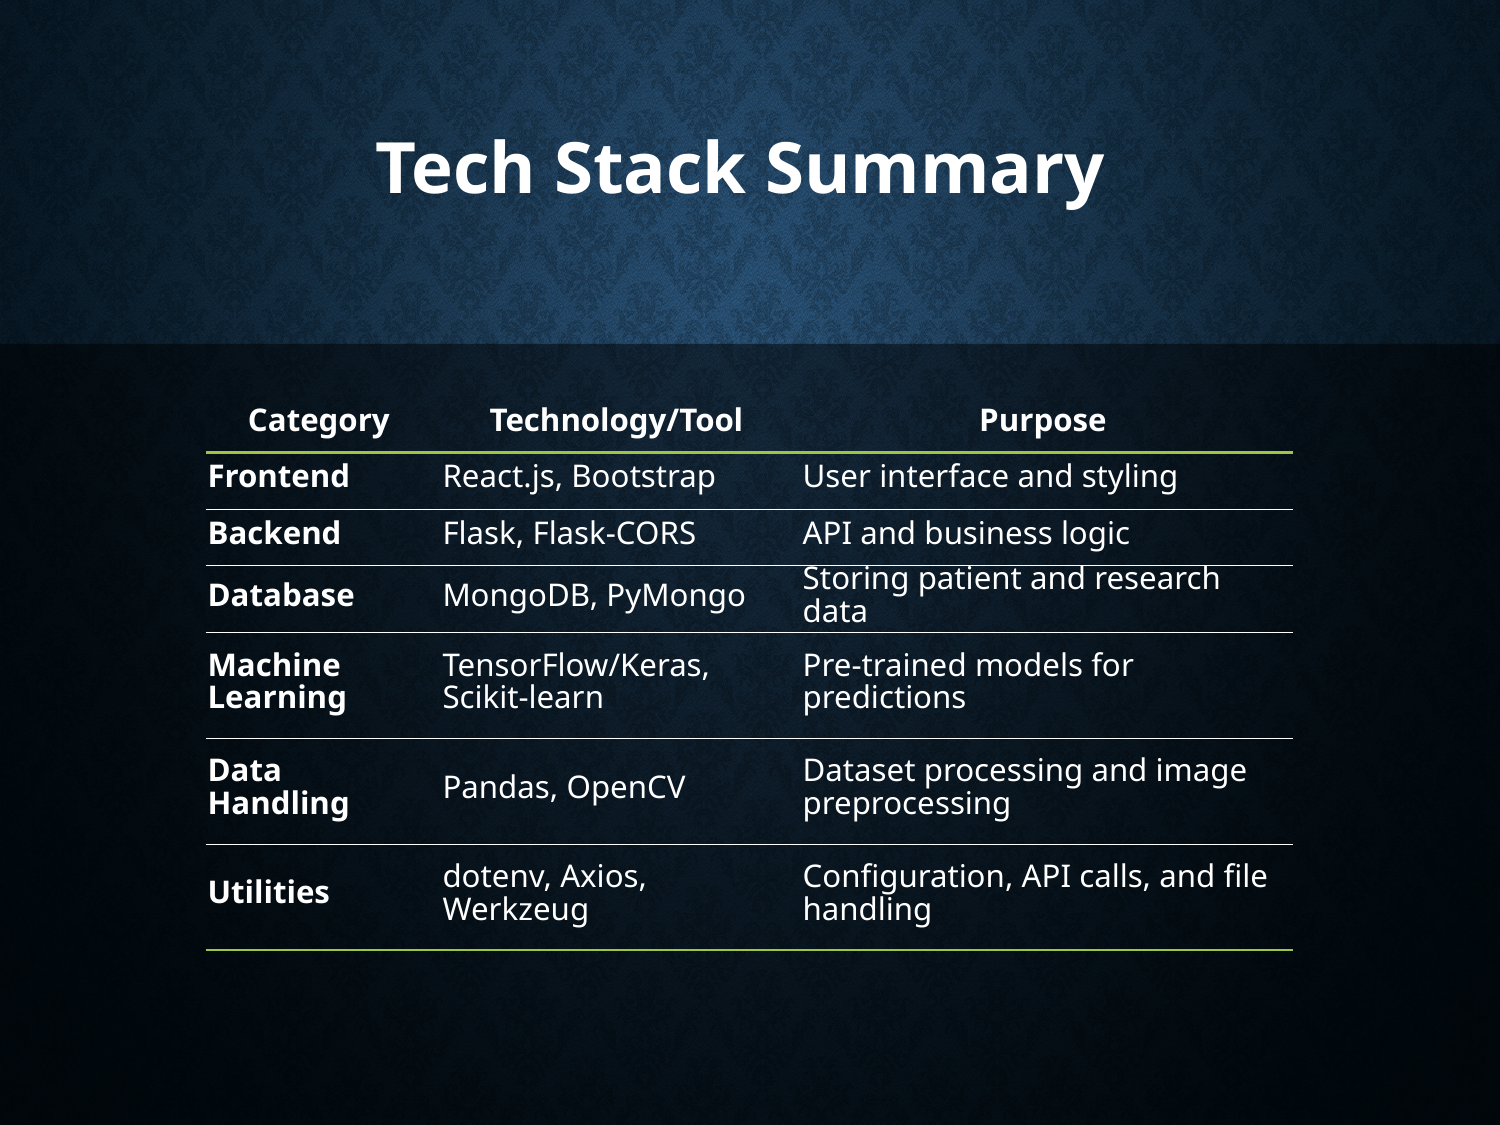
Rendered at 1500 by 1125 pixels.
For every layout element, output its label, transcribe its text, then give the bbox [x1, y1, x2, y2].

table_cell Pandas, OpenCV [441, 739, 801, 844]
table_cell Storing patient and research data [801, 566, 1293, 632]
table_cell TensorFlow/Keras, Scikit-learn [441, 633, 801, 738]
table_cell Dataset processing and image preprocessing [801, 739, 1293, 844]
table_cell API and business logic [801, 510, 1293, 565]
table_cell Configuration, API calls, and file handling [801, 845, 1293, 949]
table_cell dotenv, Axios, Werkzeug [441, 845, 801, 949]
table_header Technology/Tool [441, 397, 801, 451]
title Tech Stack Summary [112, 99, 1387, 318]
table_cell Utilities [206, 845, 441, 949]
table_cell Database [206, 566, 441, 632]
table_cell Backend [206, 510, 441, 565]
table_cell React.js, Bootstrap [441, 454, 801, 509]
table_cell Flask, Flask-CORS [441, 510, 801, 565]
table_cell Frontend [206, 454, 441, 509]
table_cell MongoDB, PyMongo [441, 566, 801, 632]
table_header Category [206, 397, 441, 451]
table_cell Data Handling [206, 739, 441, 844]
text_box [0, 342, 1500, 1125]
table_cell Pre-trained models for predictions [801, 633, 1293, 738]
table_header Purpose [801, 397, 1293, 451]
table_cell Machine Learning [206, 633, 441, 738]
table_cell User interface and styling [801, 454, 1293, 509]
